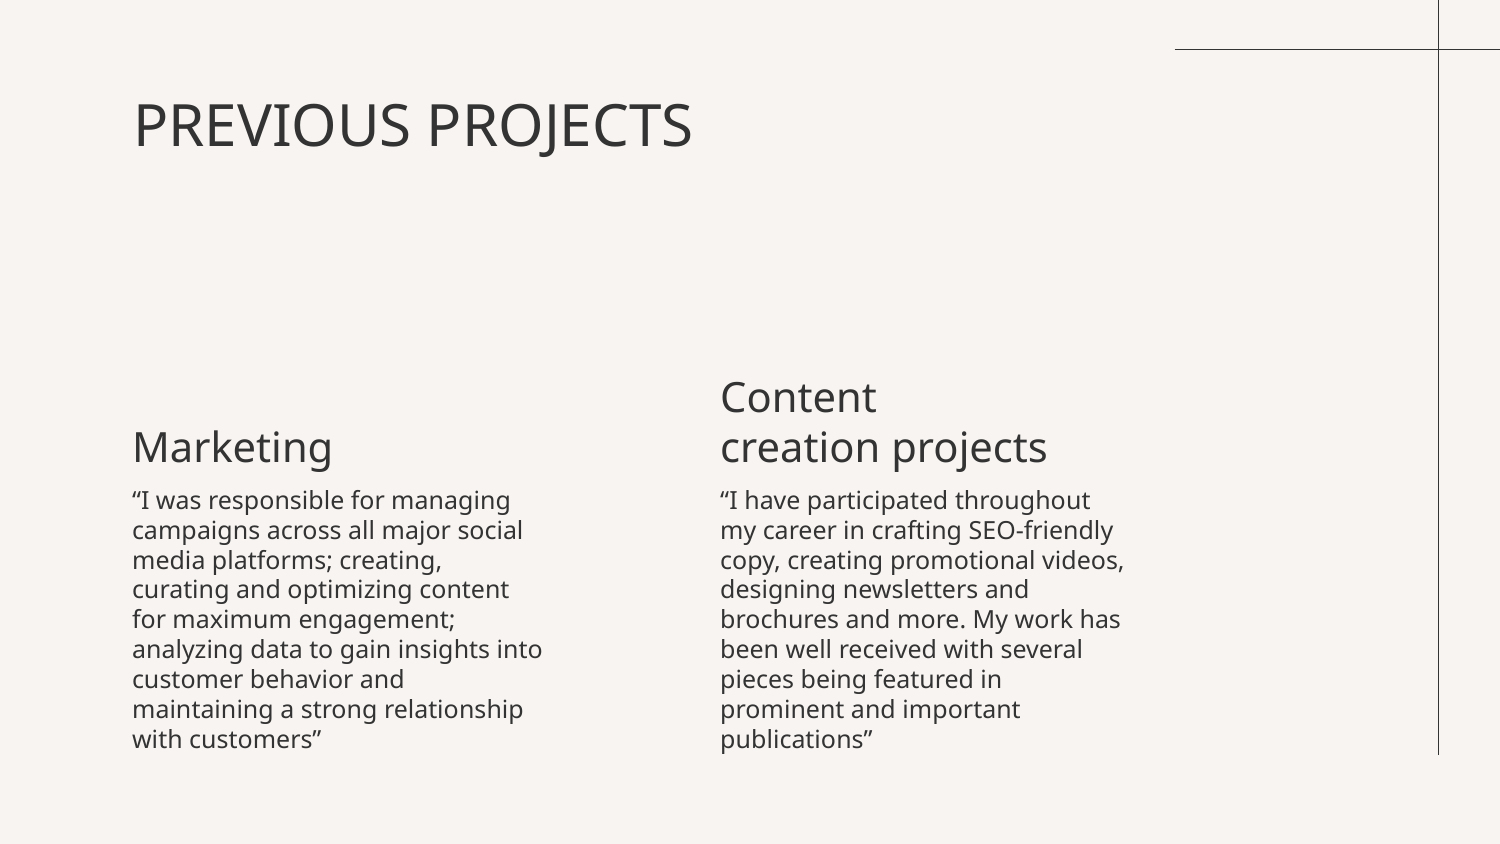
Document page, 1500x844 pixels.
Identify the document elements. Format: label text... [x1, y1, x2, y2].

subtitle “I have participated throughout my career in crafting SEO-friendly copy, creating promotional videos, designing newsletters and brochures and more. My work has been well received with several pieces being featured in prominent and important publications” [705, 486, 1148, 733]
subtitle Marketing [116, 348, 560, 486]
subtitle Content creation projects [705, 348, 1148, 486]
title PREVIOUS PROJECTS [118, 72, 1382, 167]
subtitle “I was responsible for managing campaigns across all major social media platforms; creating, curating and optimizing content for maximum engagement; analyzing data to gain insights into customer behavior and maintaining a strong relationship with customers” [116, 486, 560, 733]
